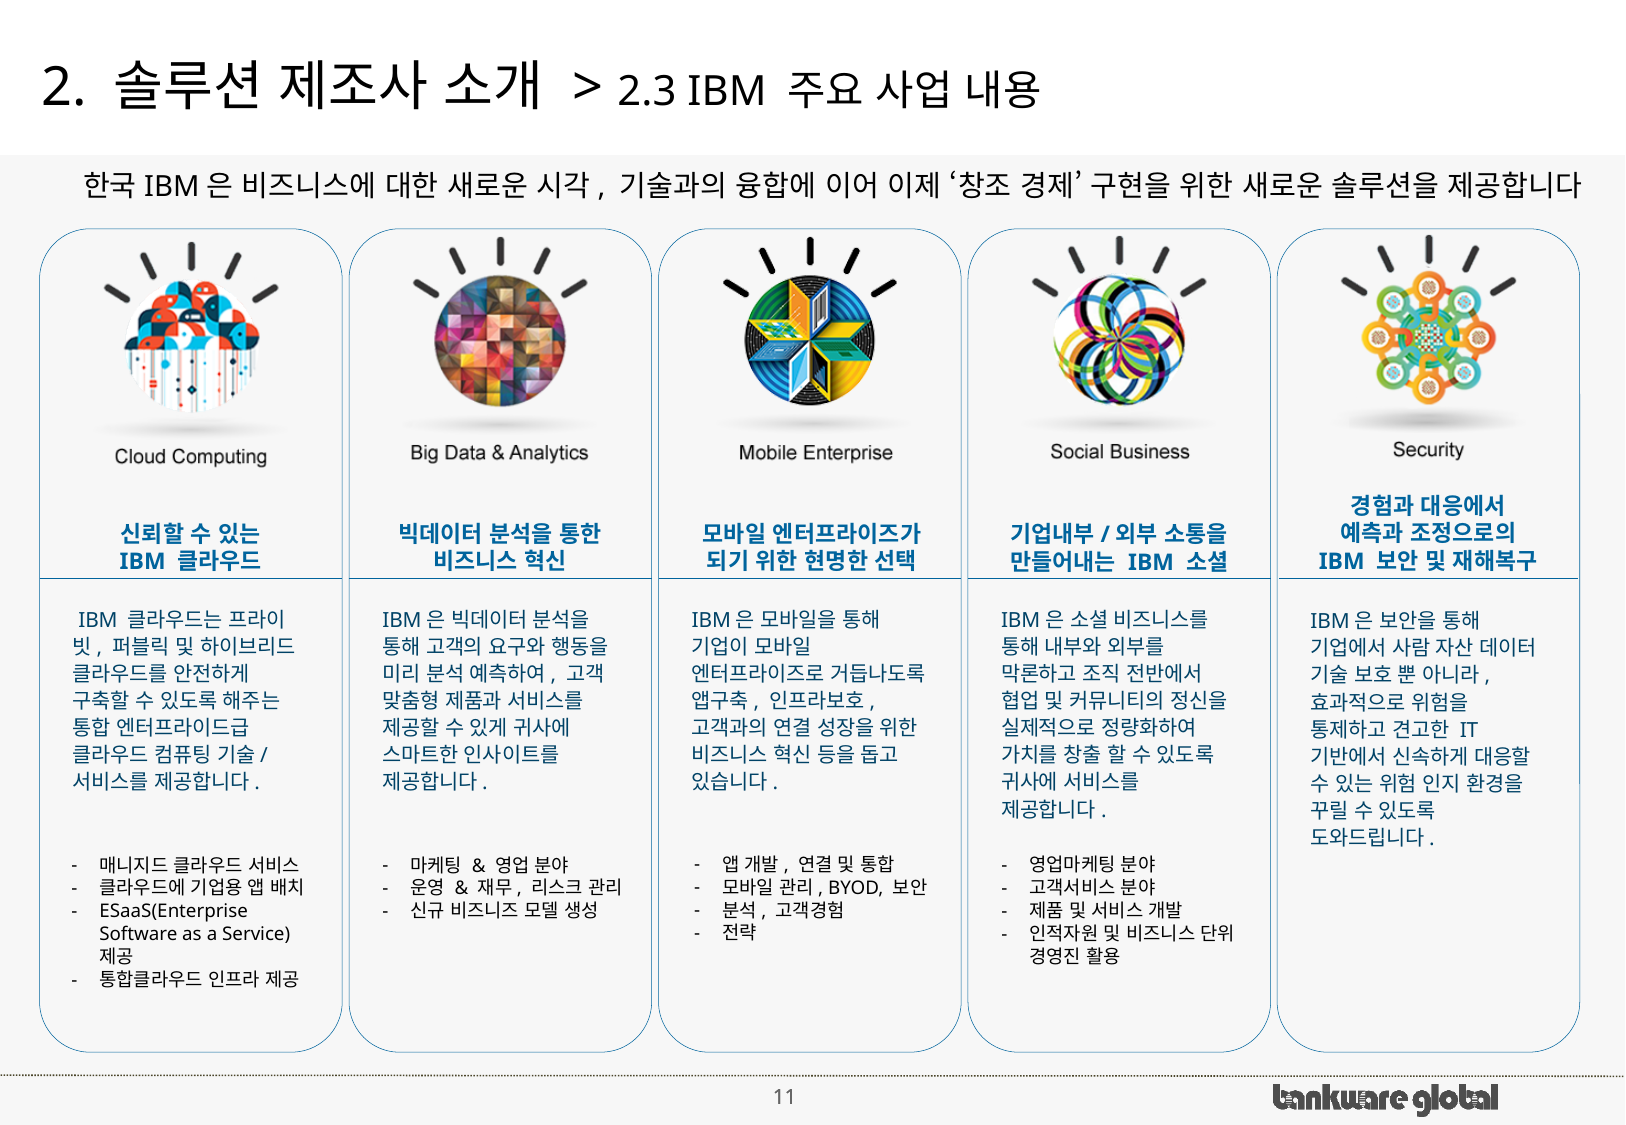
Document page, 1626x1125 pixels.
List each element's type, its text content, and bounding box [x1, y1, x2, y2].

text_box [1277, 590, 1580, 1053]
text_box [39, 589, 343, 1053]
text_box IBM은 모바일을 통해 기업이 모바일 엔터프라이즈로 거듭나도록 앱구축, 인프라보호, 고객과의 연결 성장을 위한 비즈니스 혁신 등을 돕고 있습니다. [676, 596, 943, 802]
picture [1326, 227, 1531, 465]
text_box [39, 511, 343, 583]
picture [398, 228, 603, 466]
text_box [39, 228, 343, 511]
text_box IBM은 보안을 통해 기업에서 사람 자산 데이터 기술 보호 뿐 아니라, 효과적으로 위험을 통제하고 견고한 IT기반에서 신속하게 대응할 수 있는 위험 인지 환경을 꾸릴 수 있도록 도와드립니다. [1295, 598, 1562, 858]
text_box IBM은 소셜 비즈니스를 통해 내부와 외부를 막론하고 조직 전반에서 협업 및 커뮤니티의 정신을 실제적으로 정량화하여 가치를 창출 할 수 있도록 귀사에 서비스를 제공합니다. [986, 596, 1253, 829]
text_box 매니지드 클라우드 서비스 클라우드에 기업용 앱 배치 ESaaS(Enterprise Software as a Service)제공 통합클라우드 인프라 제공 [56, 845, 343, 998]
text_box [967, 591, 1271, 1053]
title 2. 솔루션 제조사 소개 > 2.3 IBM 주요 사업 내용 [41, 51, 1582, 117]
text_box [967, 228, 1271, 511]
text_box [967, 511, 1271, 584]
text_box [658, 228, 962, 511]
text_box IBM은 빅데이터 분석을 통해 고객의 요구와 행동을 미리 분석 예측하여, 고객 맞춤형 제품과 서비스를 제공할 수 있게 귀사에 스마트한 인사이트를 제공합니다. [367, 596, 634, 802]
text_box 앱 개발, 연결 및 통합 모바일 관리, BYOD, 보안 분석, 고객경험 전략 [679, 844, 968, 951]
text_box 마케팅 & 영업 분야 운영 & 재무, 리스크 관리 신규 비즈니즈 모델 생성 [367, 845, 643, 929]
text_box 영업마케팅 분야 고객서비스 분야 제품 및 서비스 개발 인적자원 및 비즈니스 단위 경영진 활용 [986, 845, 1271, 975]
picture [707, 228, 912, 466]
text_box IBM 클라우드는 프라이빗, 퍼블릭 및 하이브리드 클라우드를 안전하게 구축할 수 있도록 해주는 통합 엔터프라이드급 클라우드 컴퓨팅 기술/서비스를 제공합니다. [57, 596, 324, 802]
text_box 한국IBM은 비즈니스에 대한 새로운 시각, 기술과의 융합에 이어 이제 ‘창조 경제’ 구현을 위한 새로운 솔루션을 제공합니다 [68, 159, 1604, 210]
text_box [349, 228, 652, 511]
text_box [1276, 483, 1580, 583]
text_box [658, 589, 962, 1053]
picture [88, 234, 293, 471]
text_box [349, 588, 652, 1053]
picture [1017, 228, 1222, 466]
text_box [1277, 228, 1580, 483]
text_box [658, 511, 962, 583]
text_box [348, 511, 652, 583]
